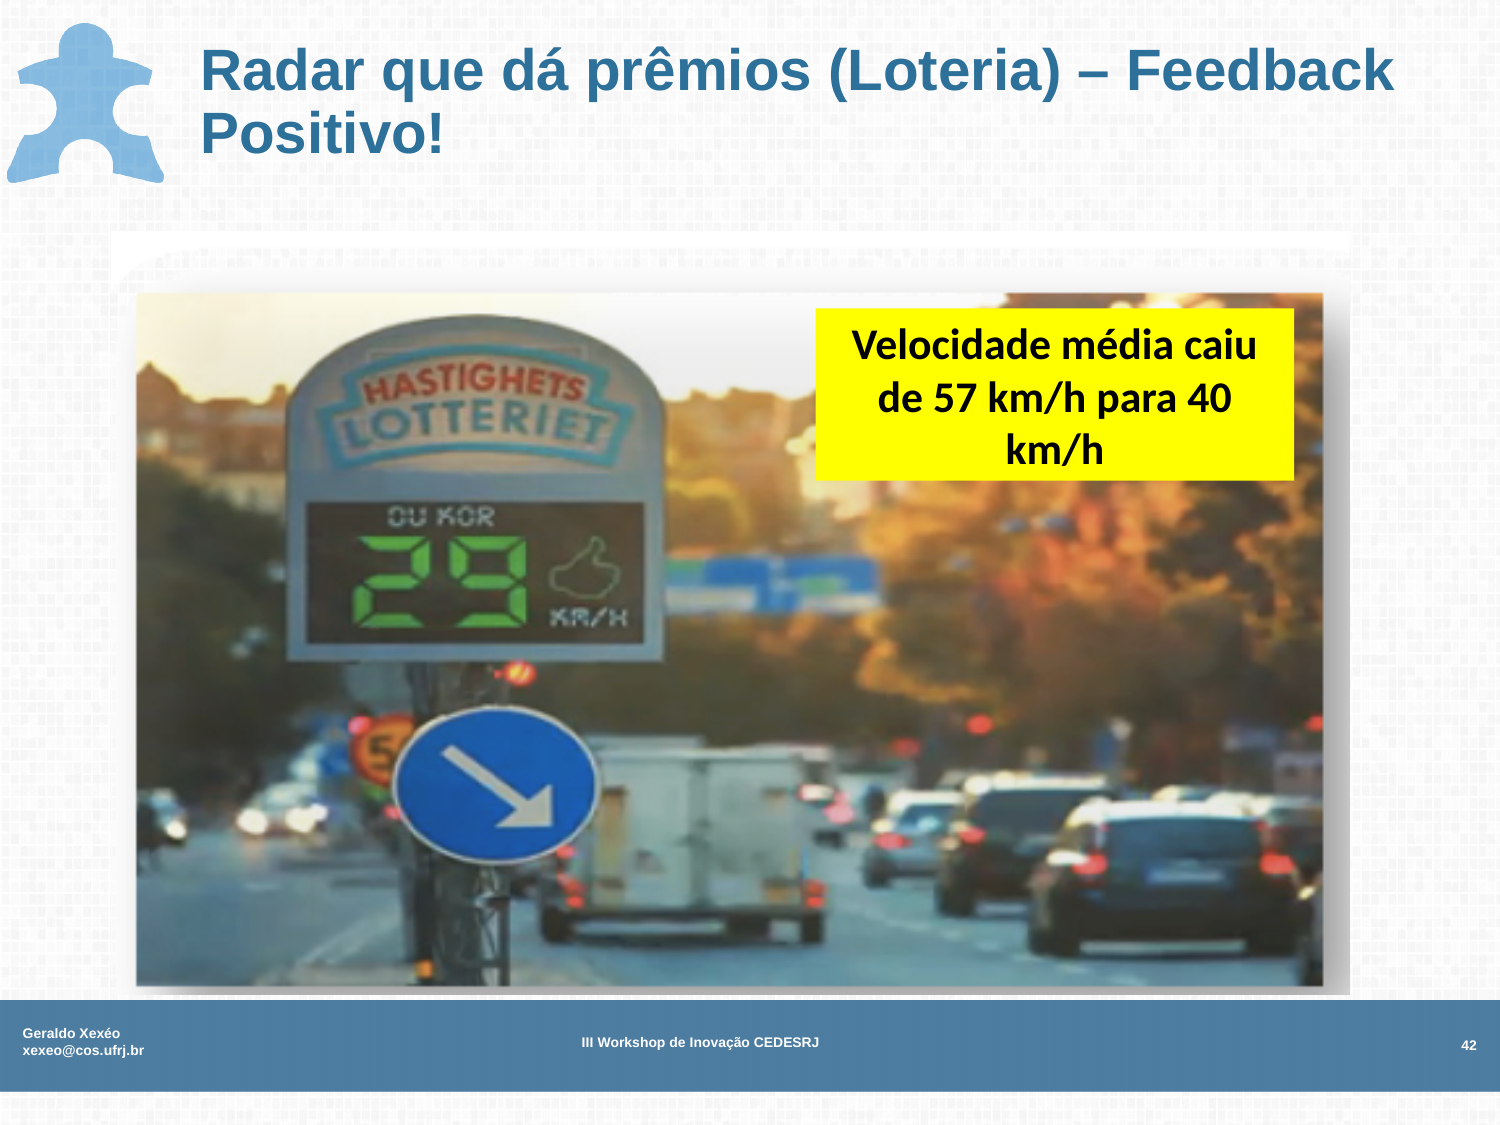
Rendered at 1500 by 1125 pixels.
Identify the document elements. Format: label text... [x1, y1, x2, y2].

title Radar que dá prêmios (Loteria) – Feedback Positivo! [185, 11, 1481, 195]
slide_number Geraldo Xexéo xexeo@cos.ufrj.br [7, 1017, 203, 1066]
picture [0, 0, 1500, 1125]
slide_number 42 [1297, 1021, 1492, 1069]
footer III Workshop de Inovação CEDESRJ [483, 1017, 919, 1066]
